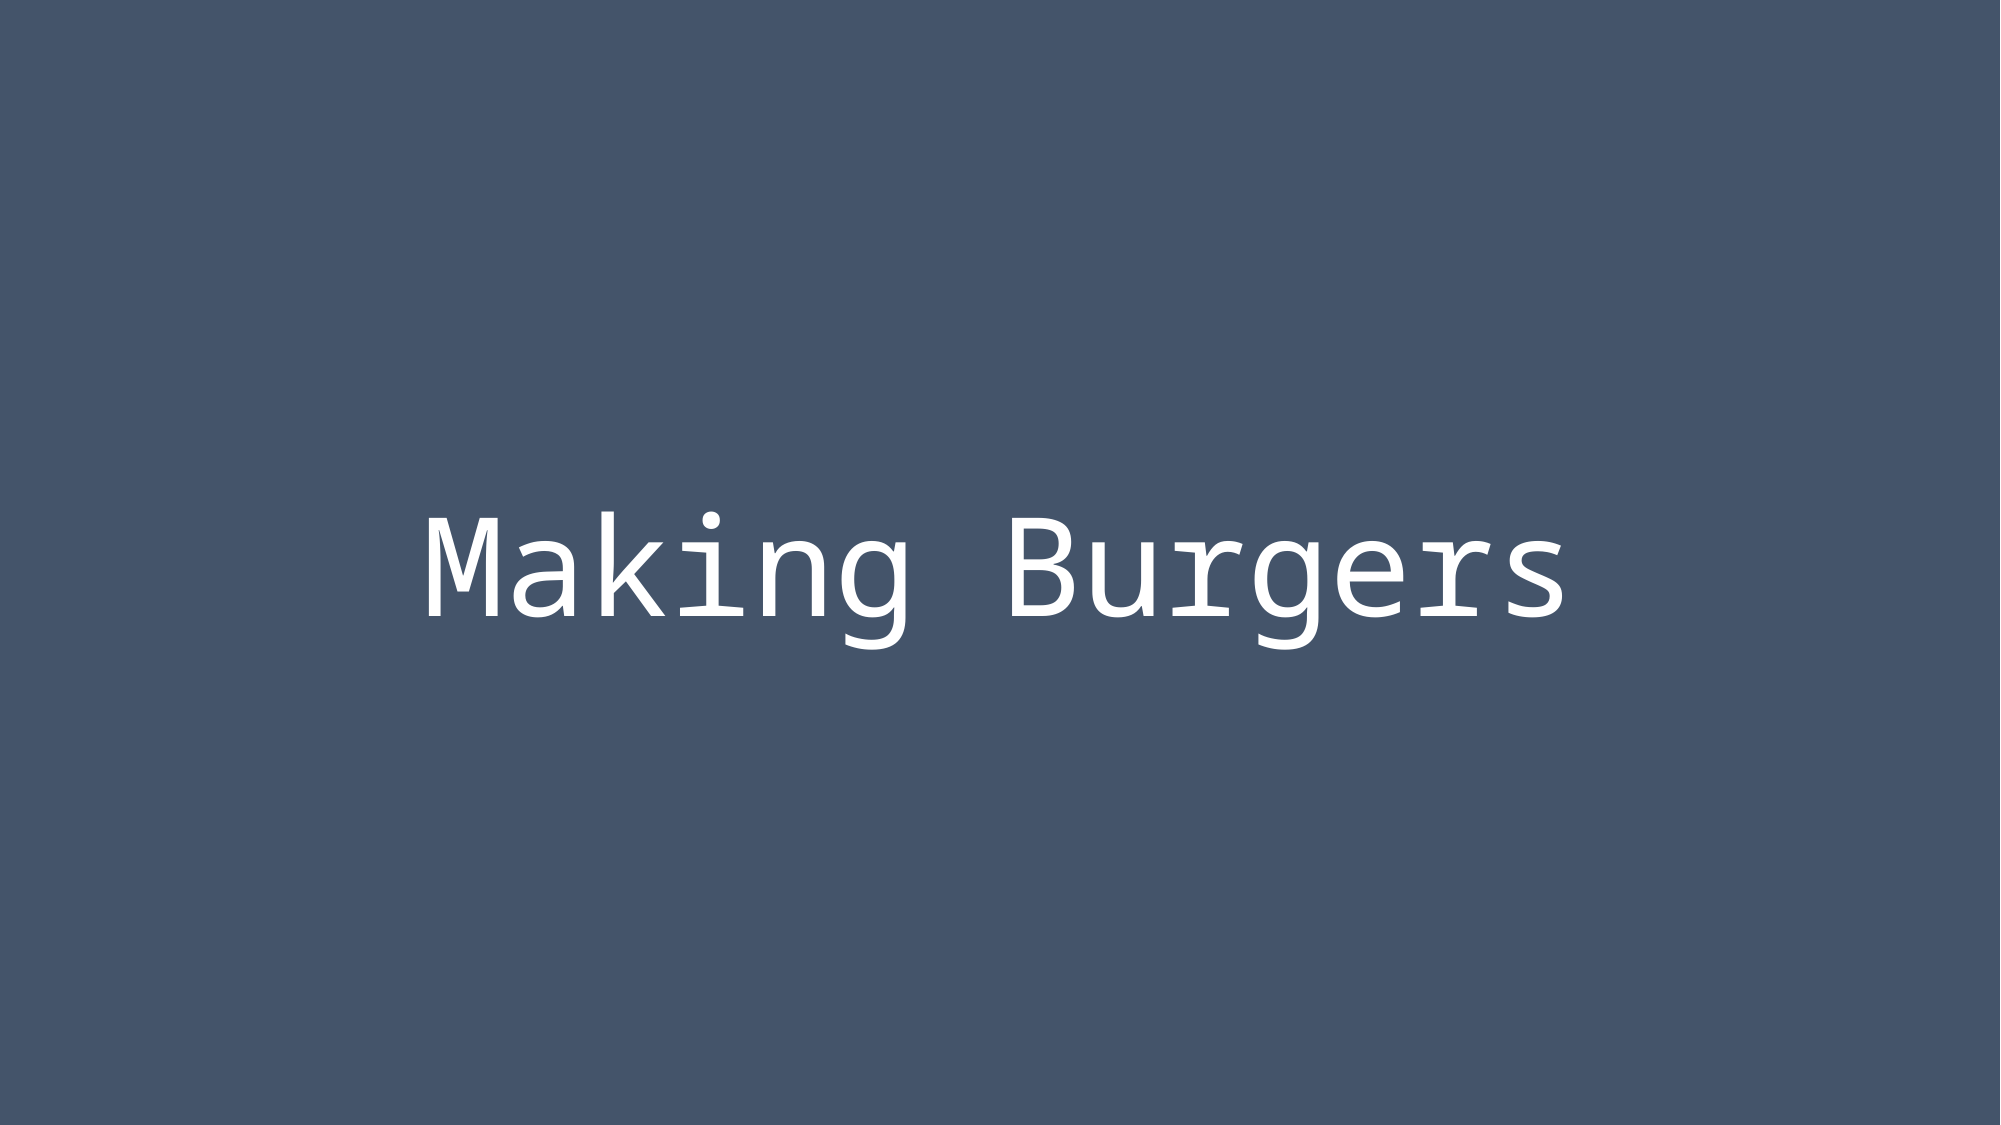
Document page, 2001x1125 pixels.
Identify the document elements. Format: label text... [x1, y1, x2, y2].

text_box Making Burgers [407, 471, 1593, 652]
